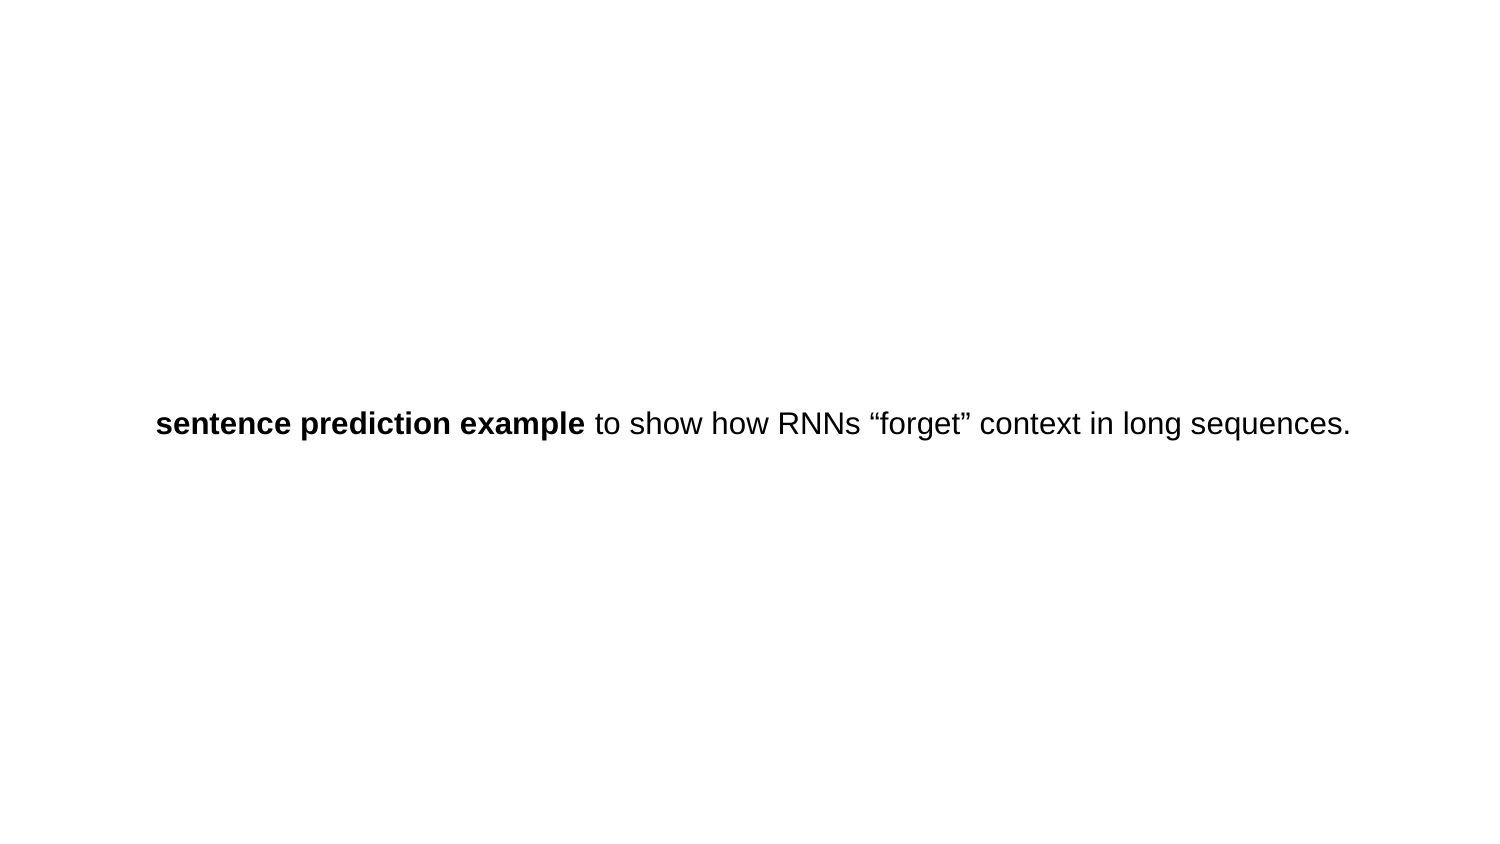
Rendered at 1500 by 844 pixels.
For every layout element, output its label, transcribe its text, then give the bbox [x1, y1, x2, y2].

title sentence prediction example to show how RNNs “forget” context in long sequences. [51, 352, 1449, 491]
